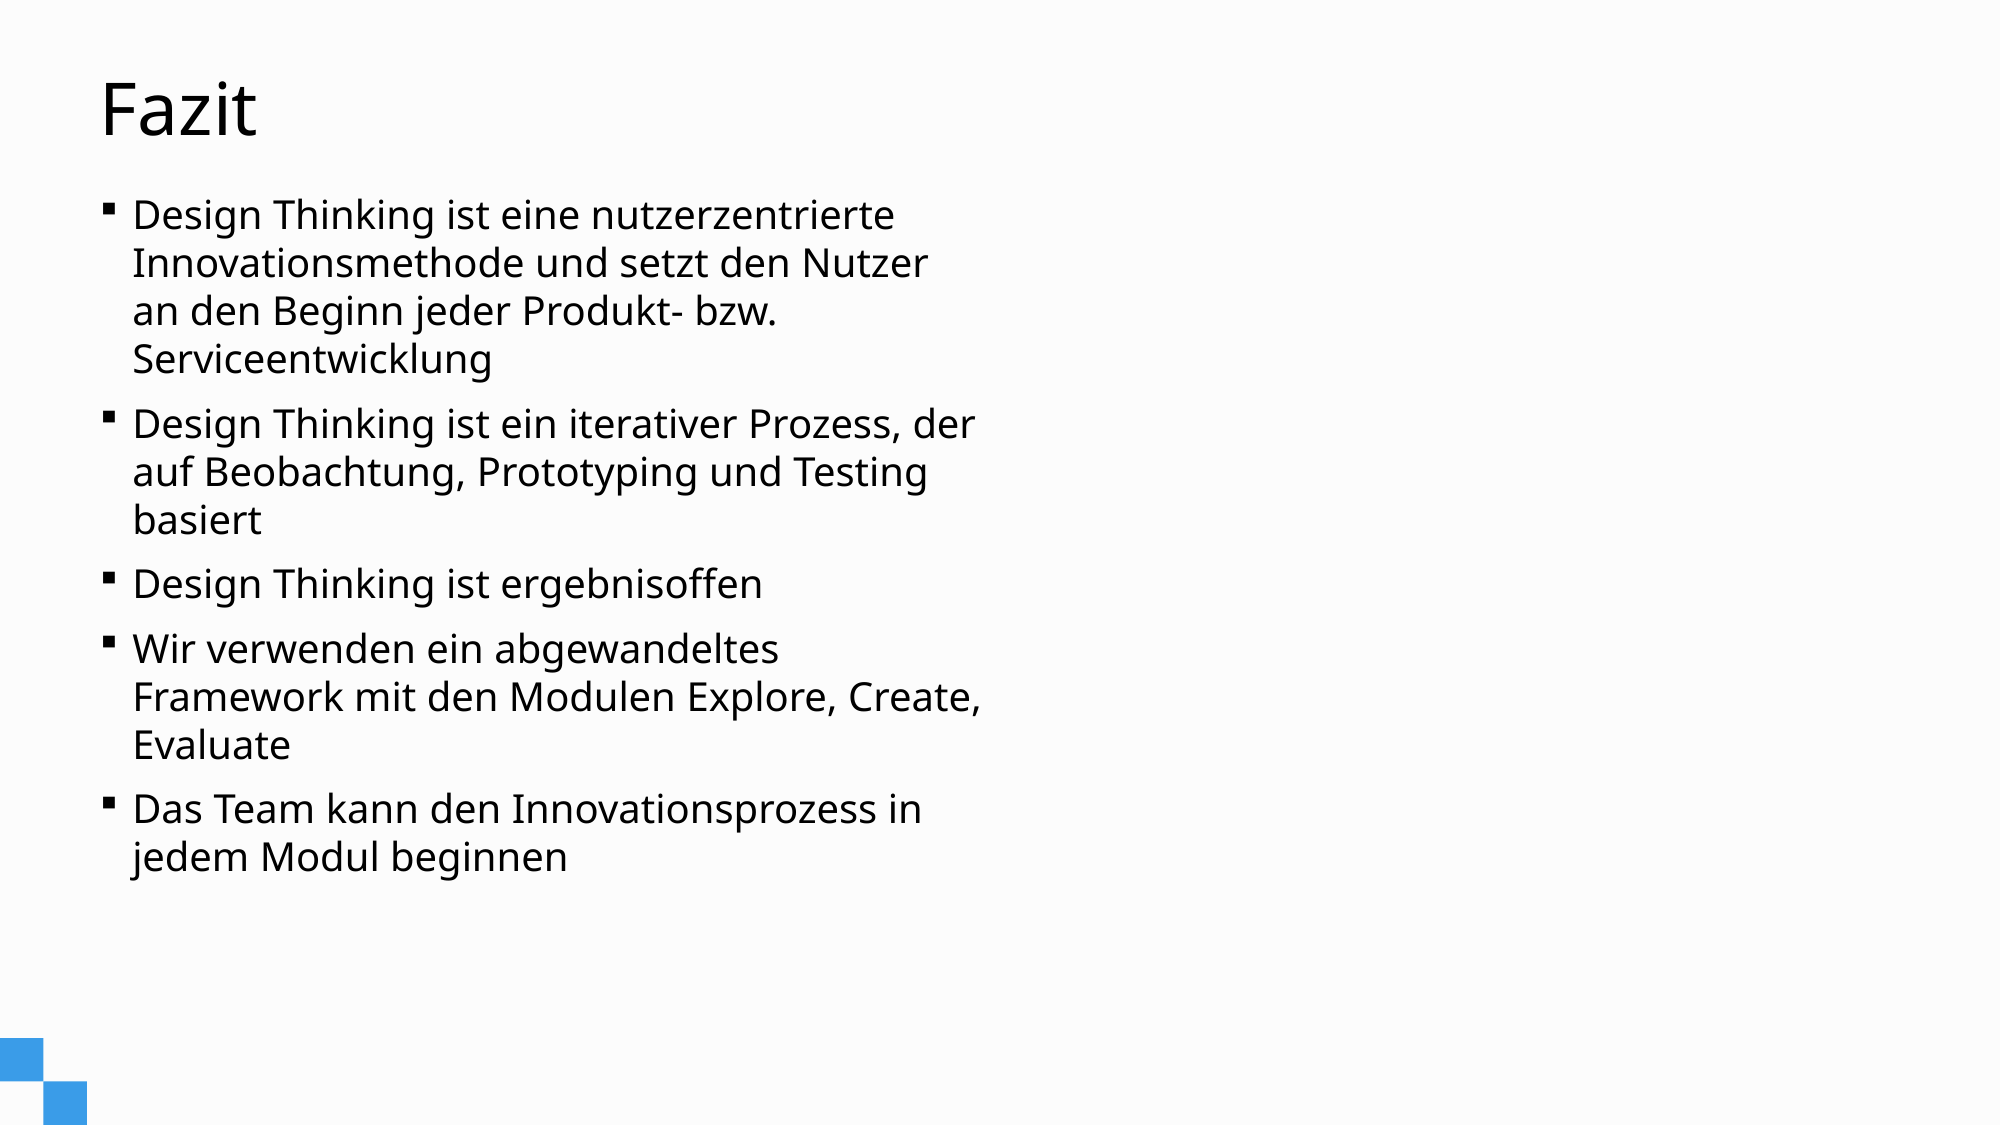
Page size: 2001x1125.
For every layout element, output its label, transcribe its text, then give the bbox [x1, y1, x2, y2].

title Fazit [84, 64, 1810, 132]
list Design Thinking ist eine nutzerzentrierte Innovationsmethode und setzt den Nutzer an den Beginn jeder Produkt- bzw. Serviceentwicklung Design Thinking ist ein iterativer Prozess, der auf Beobachtung, Prototyping und Testing basiert Design Thinking ist ergebnisoffen Wir verwenden ein abgewandeltes Framework mit den Modulen Explore, Create, Evaluate Das Team kann den Innovationsprozess in jedem Modul beginnen [84, 182, 1000, 897]
